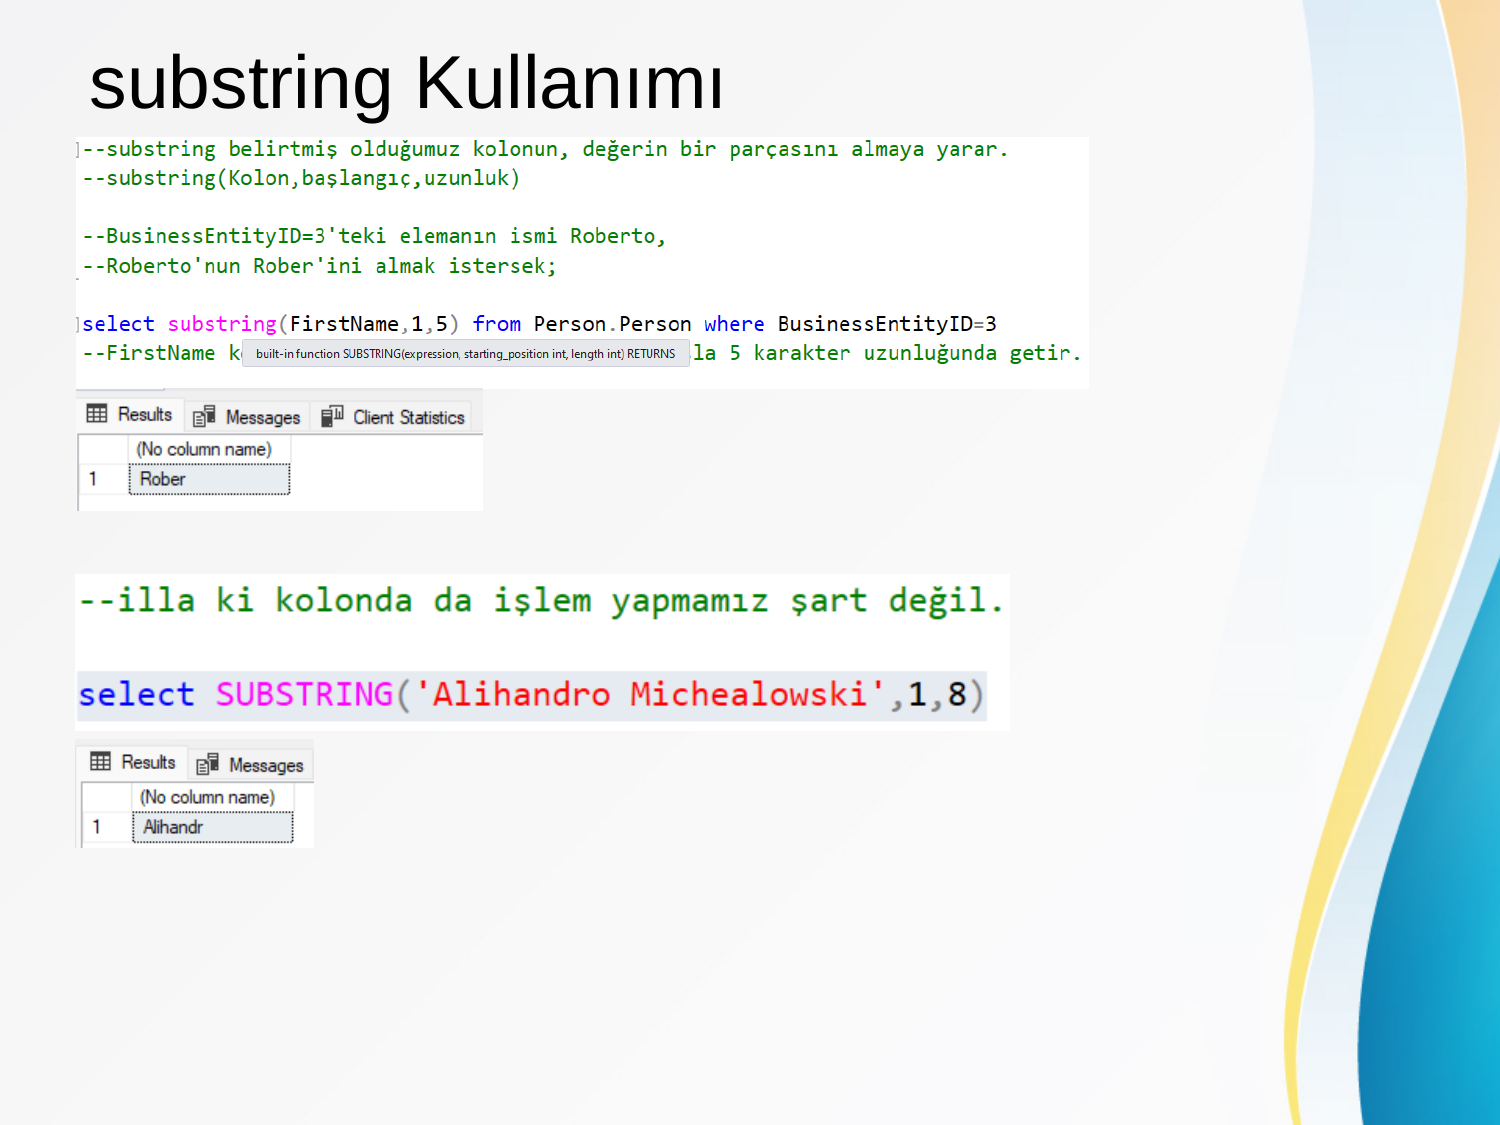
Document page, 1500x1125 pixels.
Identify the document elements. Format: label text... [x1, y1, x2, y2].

title substring Kullanımı [74, 30, 1426, 127]
picture [0, 0, 1500, 1125]
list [76, 137, 1089, 389]
